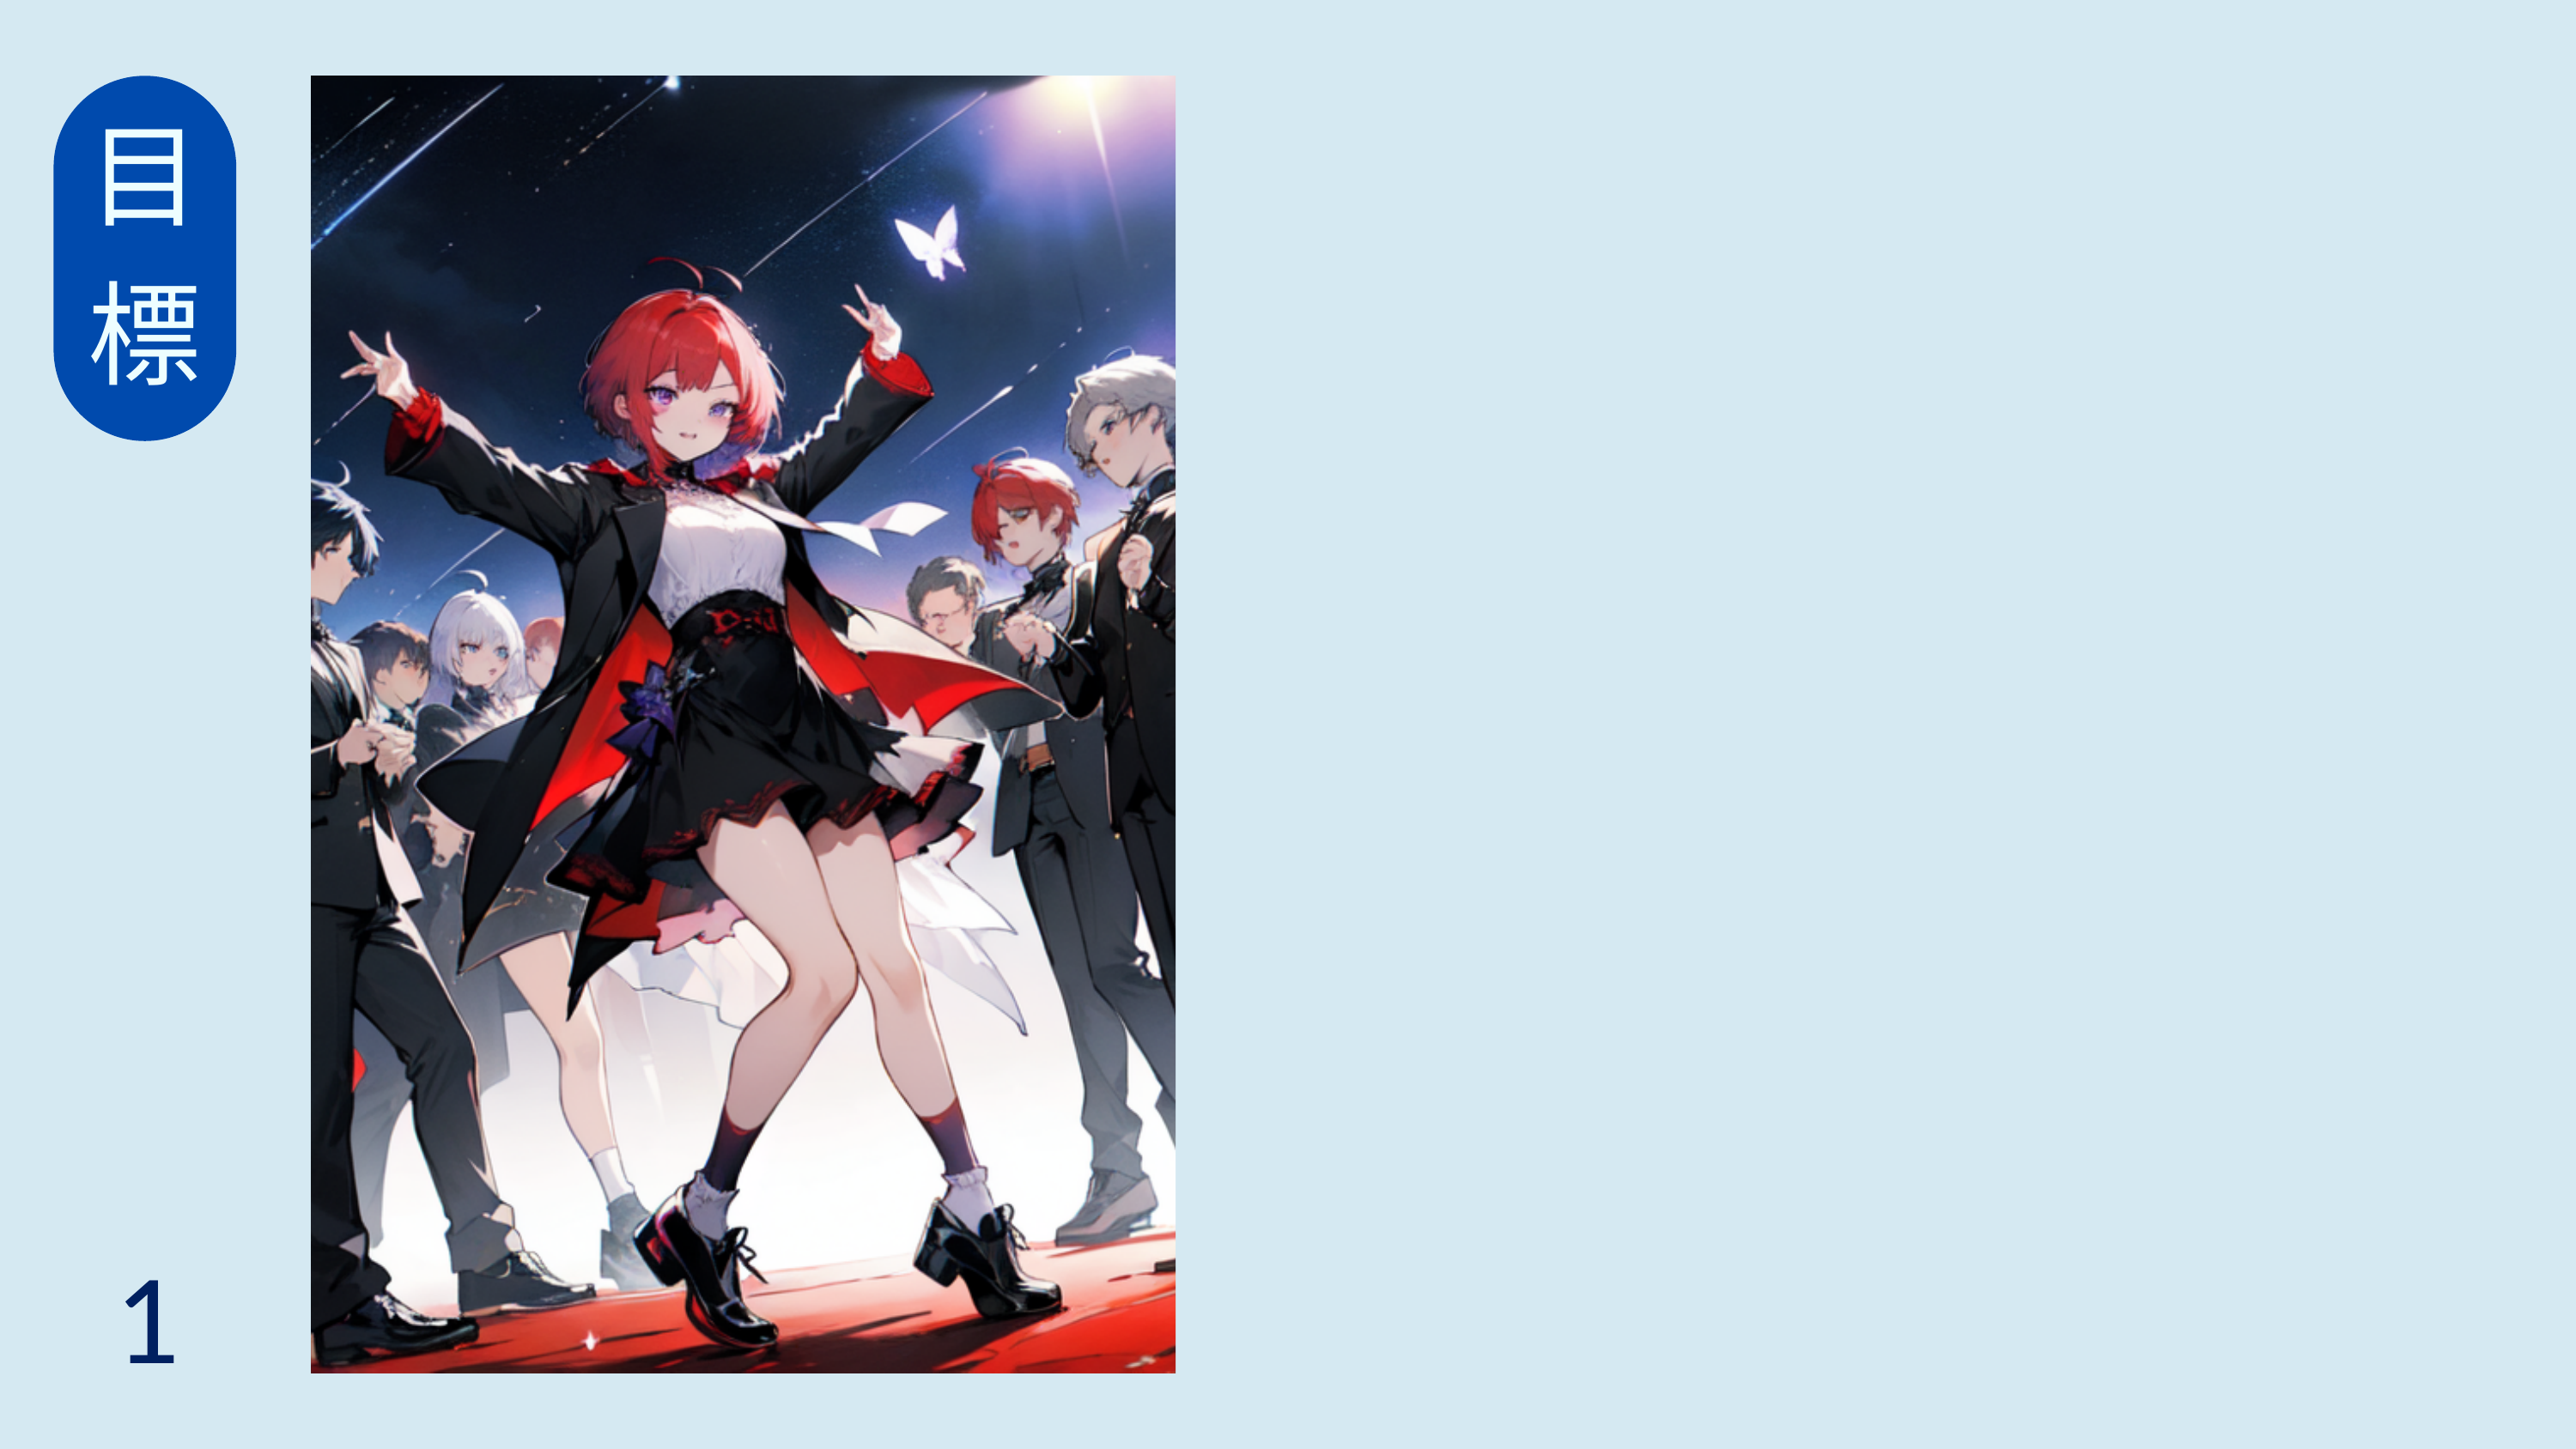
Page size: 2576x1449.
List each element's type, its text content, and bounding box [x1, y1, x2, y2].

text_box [0, 167, 328, 350]
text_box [442, 240, 1044, 1143]
text_box [310, 76, 1176, 1373]
text_box 1 [101, 1228, 188, 1396]
text_box 目 標 [76, 82, 213, 166]
text_box 目 標 [76, 356, 213, 399]
